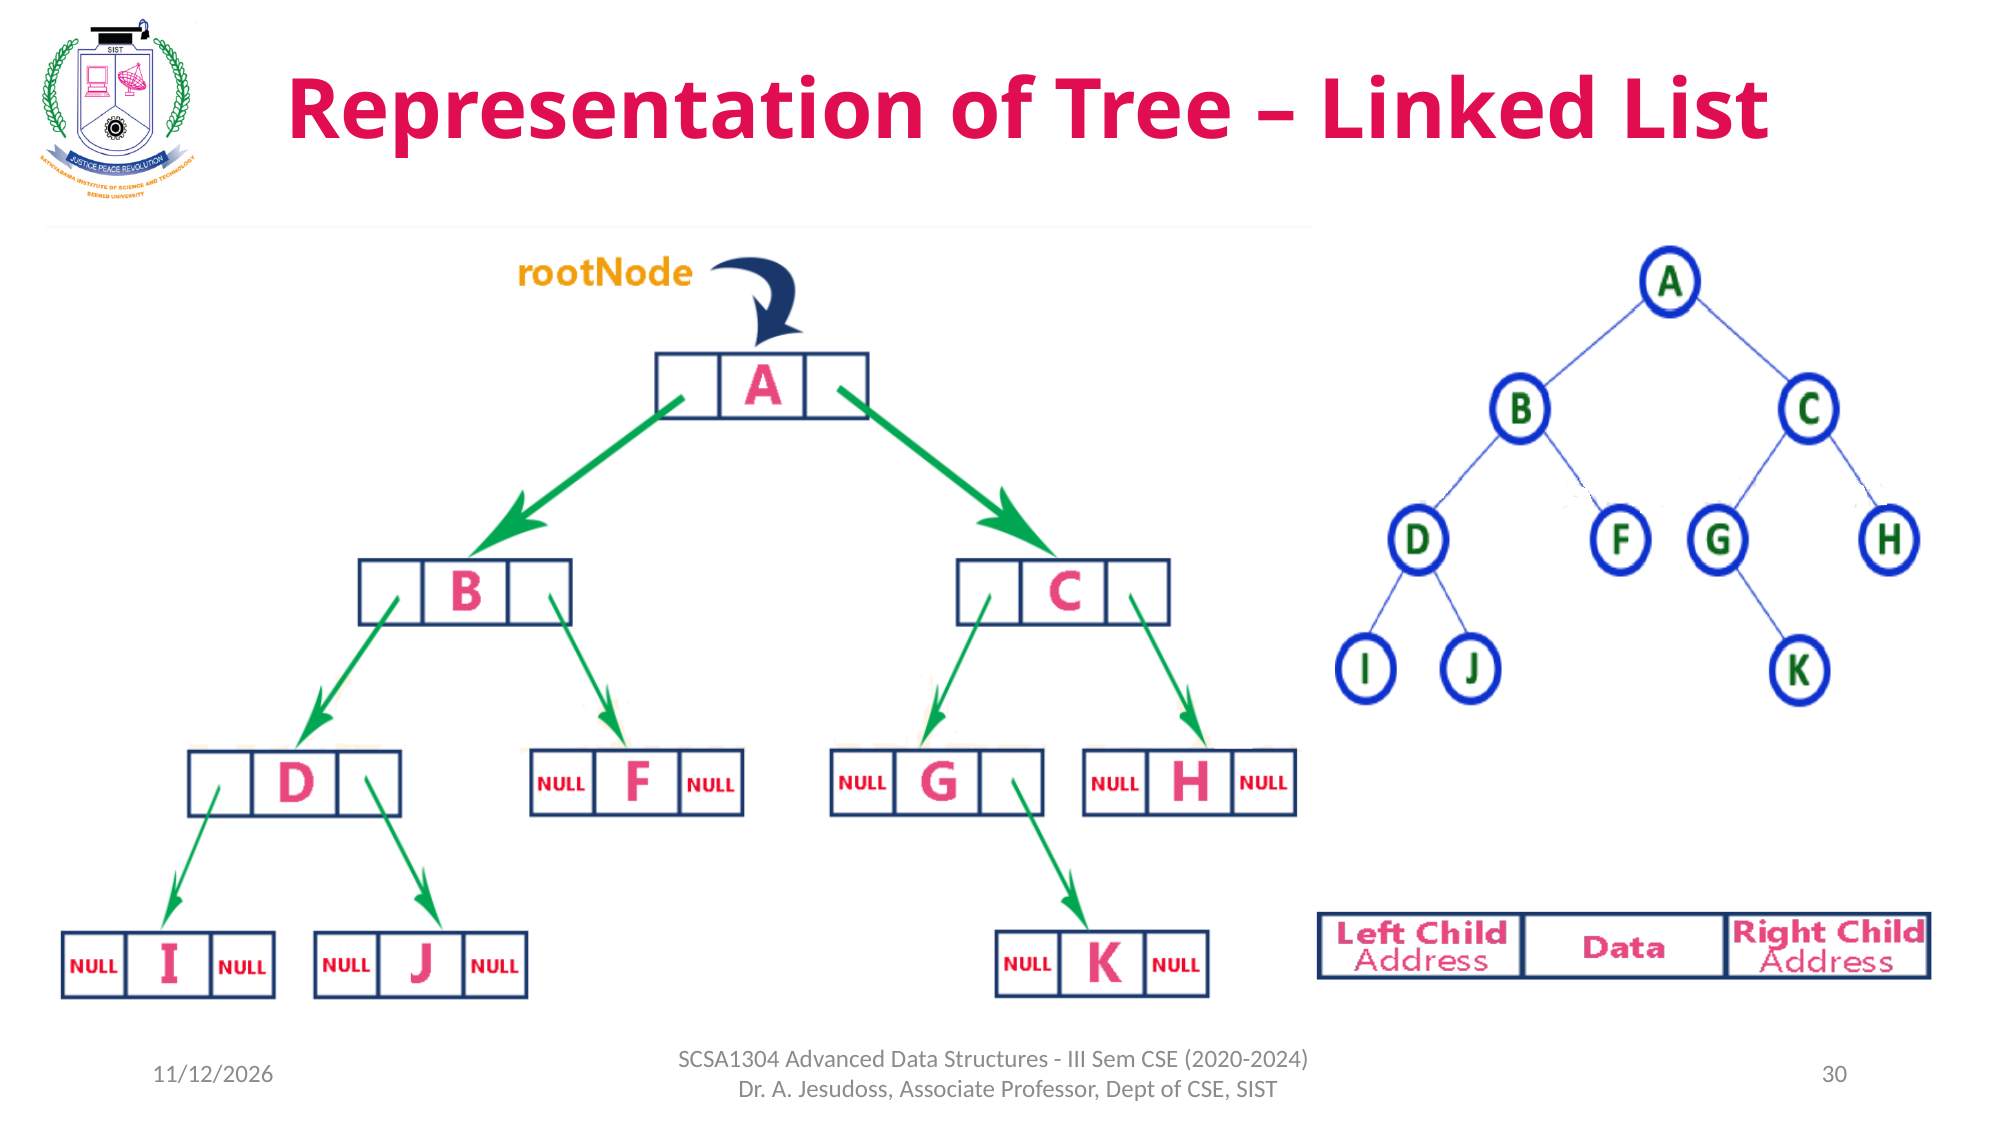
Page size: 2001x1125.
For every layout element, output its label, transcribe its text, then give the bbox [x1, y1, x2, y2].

text_box Representation of Tree – Linked List [244, 47, 1814, 163]
picture [1335, 226, 1928, 734]
slide_number 30 [1412, 1043, 1863, 1103]
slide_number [137, 1042, 588, 1103]
picture [28, 14, 196, 205]
picture [44, 226, 2000, 1043]
footer SCSA1304 Advanced Data Structures - III Sem CSE (2020-2024) Dr. A. Jesudoss, Associate Professor, Dept of CSE, SIST [662, 1042, 1338, 1103]
